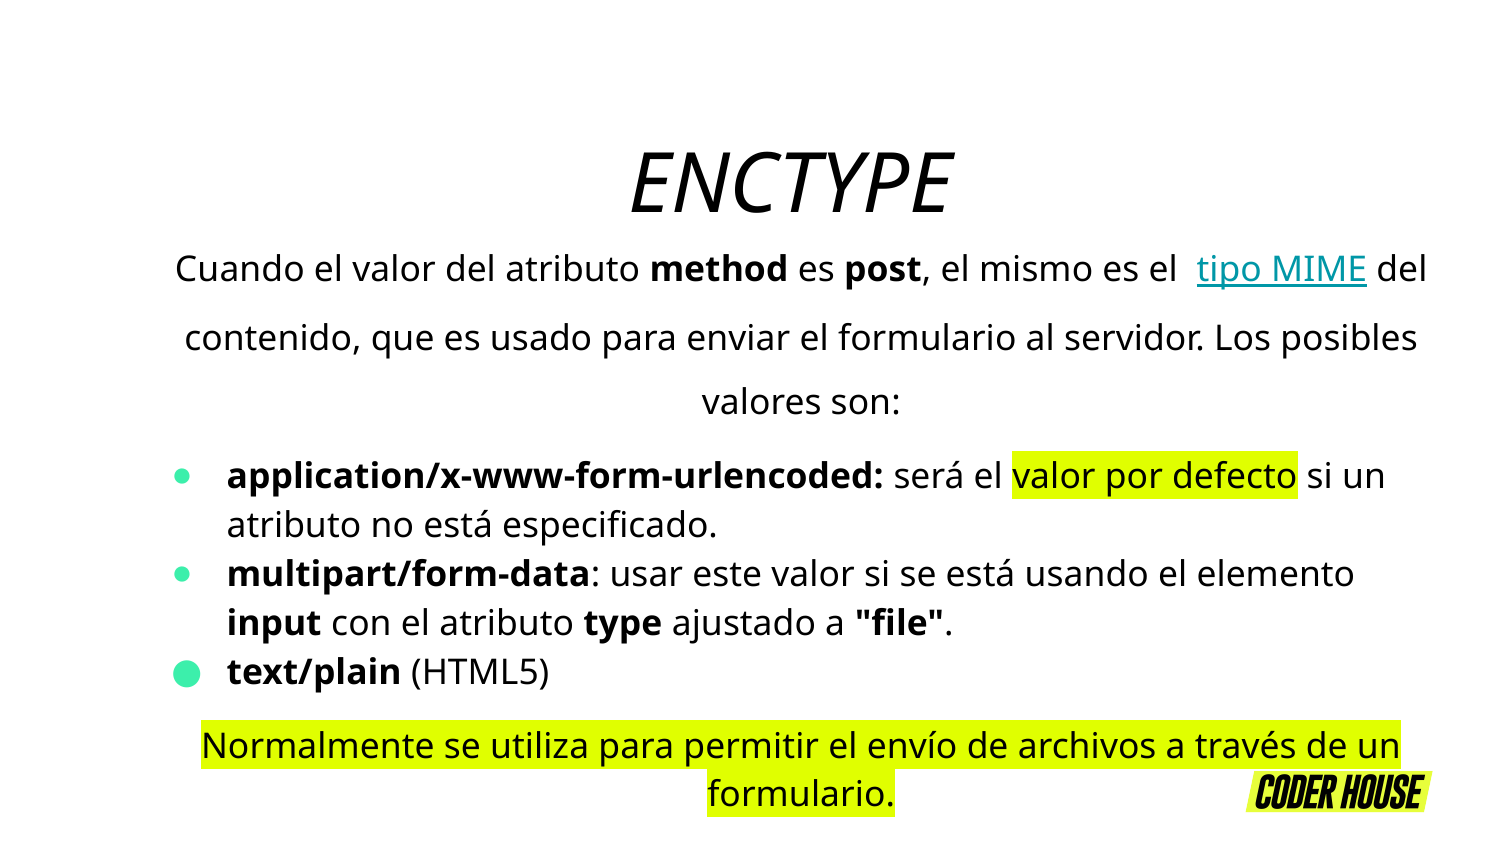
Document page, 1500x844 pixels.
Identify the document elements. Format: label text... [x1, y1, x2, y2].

text_box ENCTYPE [128, 72, 1474, 236]
picture [1241, 764, 1437, 819]
text_box Cuando el valor del atributo method es post, el mismo es el tipo MIME del contenido, que es usado para enviar el formulario al servidor. Los posibles valores son: application/x-www-form-urlencoded: será el valor por defecto si un atributo no está especificado. multipart/form-data: usar este valor si se está usando el elemento input con el atributo type ajustado a "file". text/plain (HTML5) Normalmente se utiliza para permitir el envío de archivos a través de un formulario. [136, 206, 1466, 733]
